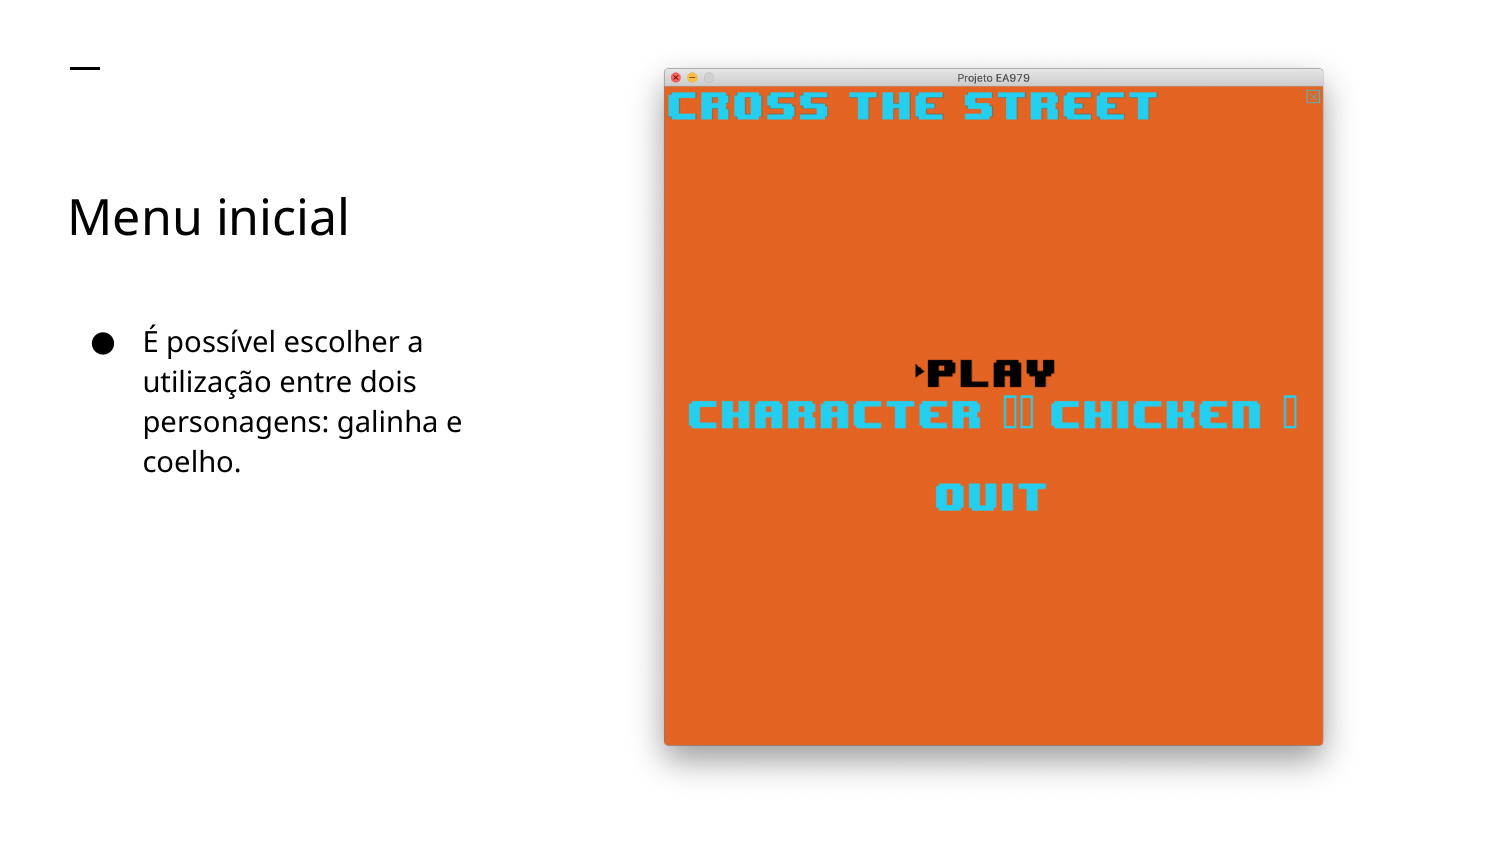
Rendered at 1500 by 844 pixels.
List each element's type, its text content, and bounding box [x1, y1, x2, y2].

list É possível escolher a utilização entre dois personagens: galinha e coelho. [52, 302, 514, 764]
picture [618, 37, 1369, 807]
title Menu inicial [52, 153, 514, 278]
